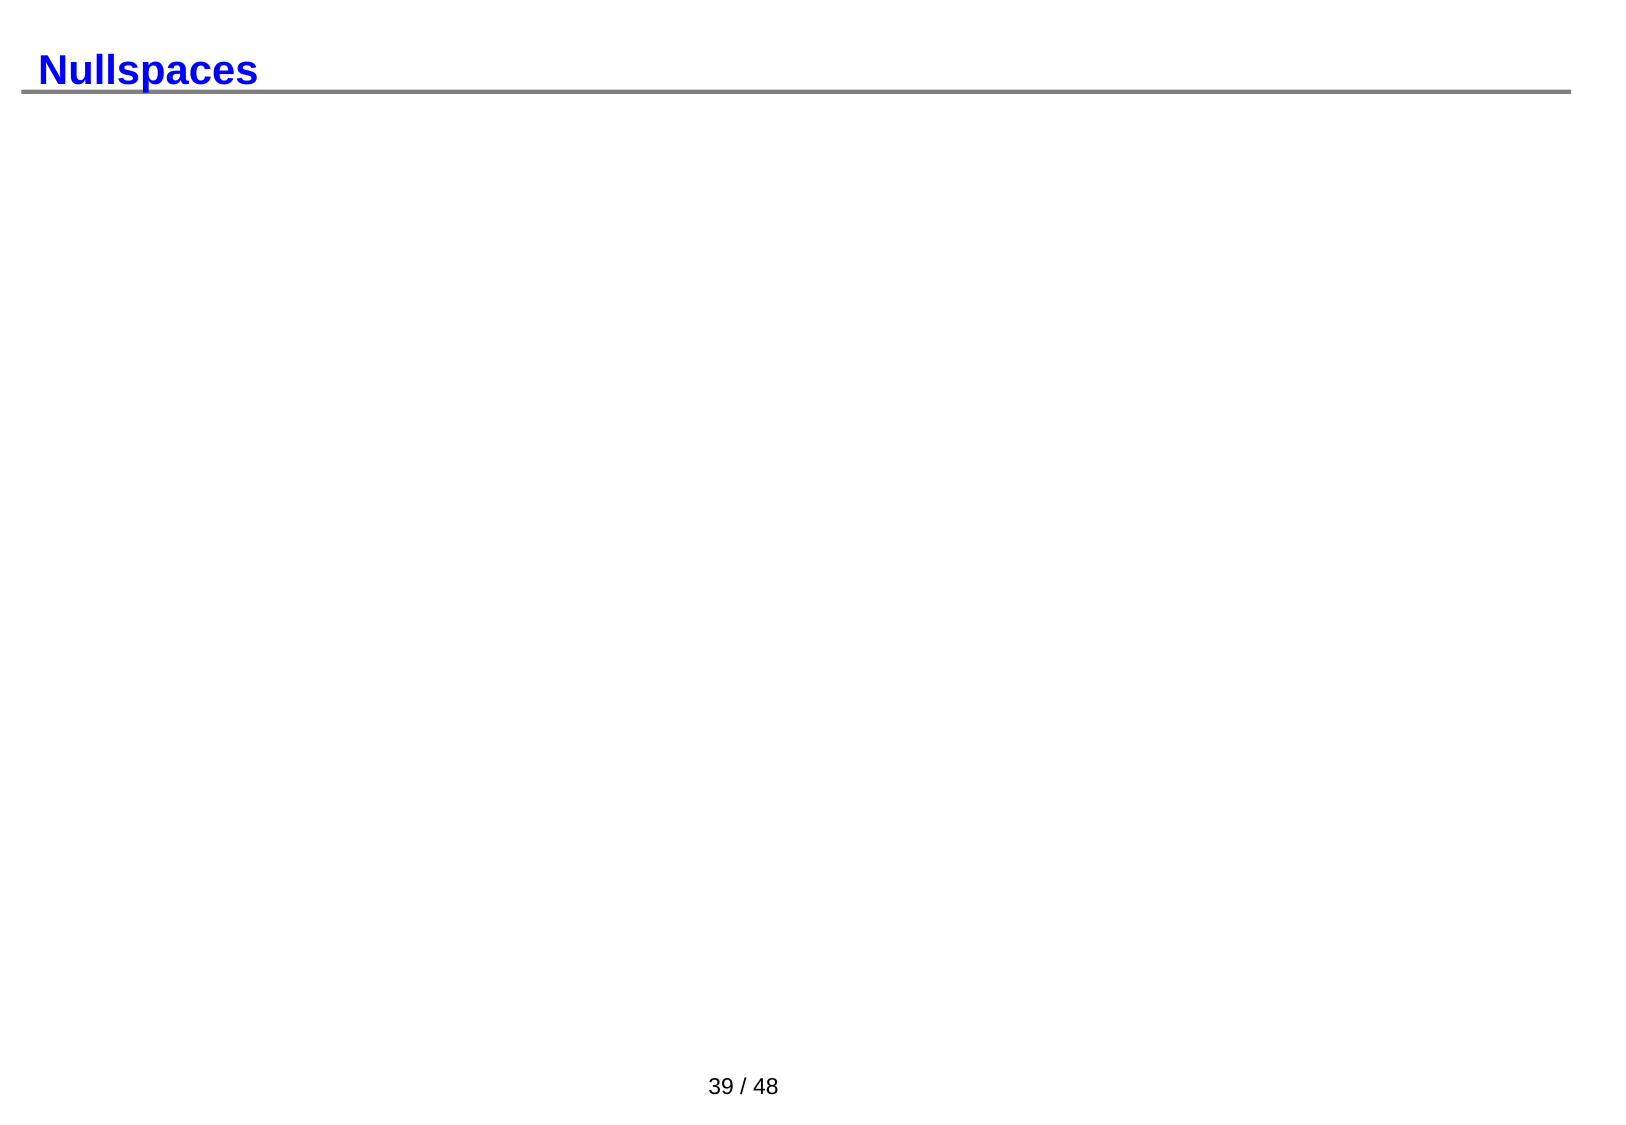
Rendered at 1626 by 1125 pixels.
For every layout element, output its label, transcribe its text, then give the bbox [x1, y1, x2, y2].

title Nullspaces [22, 21, 1179, 91]
